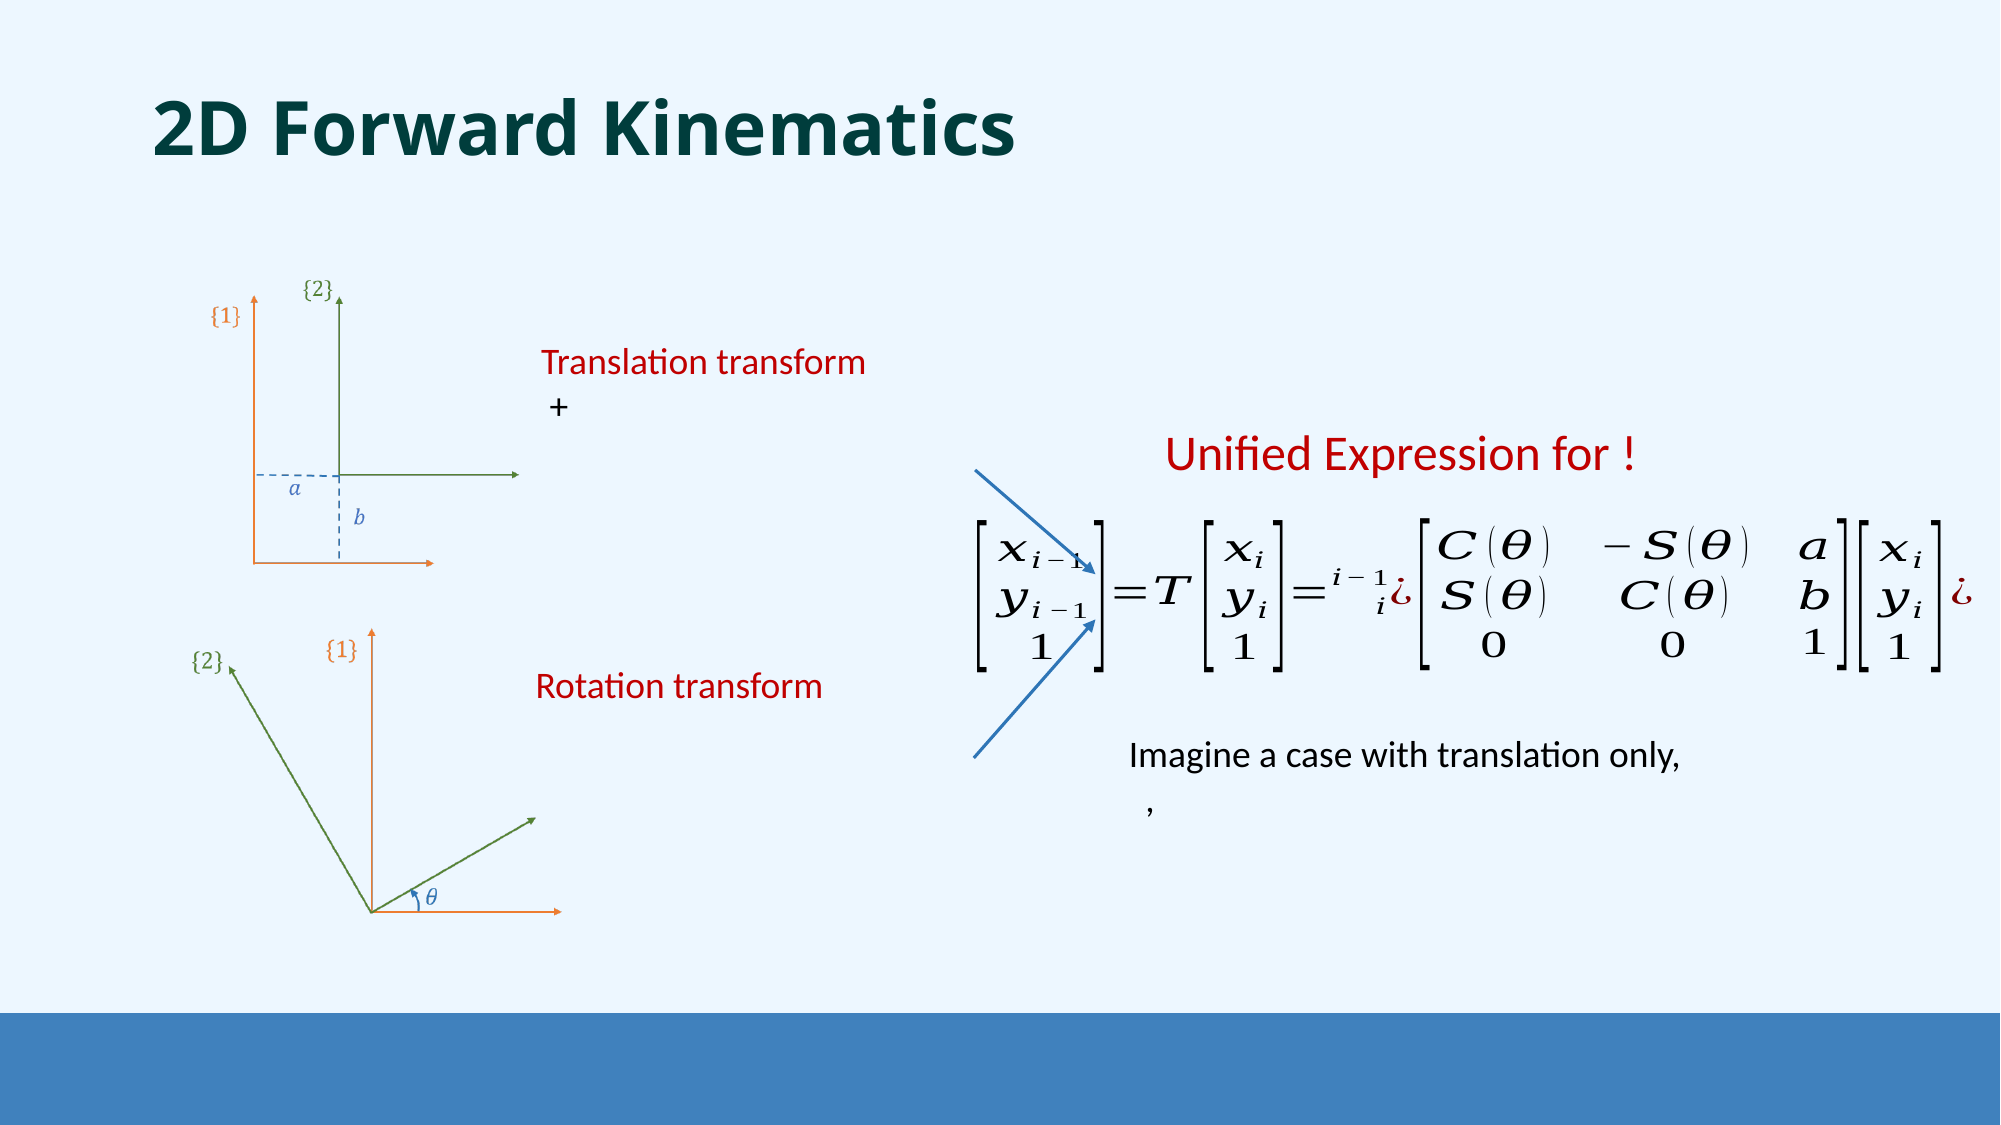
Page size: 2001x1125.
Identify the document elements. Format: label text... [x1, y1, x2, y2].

title 2D Forward Kinematics [137, 41, 1863, 221]
picture [199, 270, 527, 571]
picture [179, 619, 570, 920]
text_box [973, 619, 1096, 758]
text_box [975, 469, 1096, 575]
